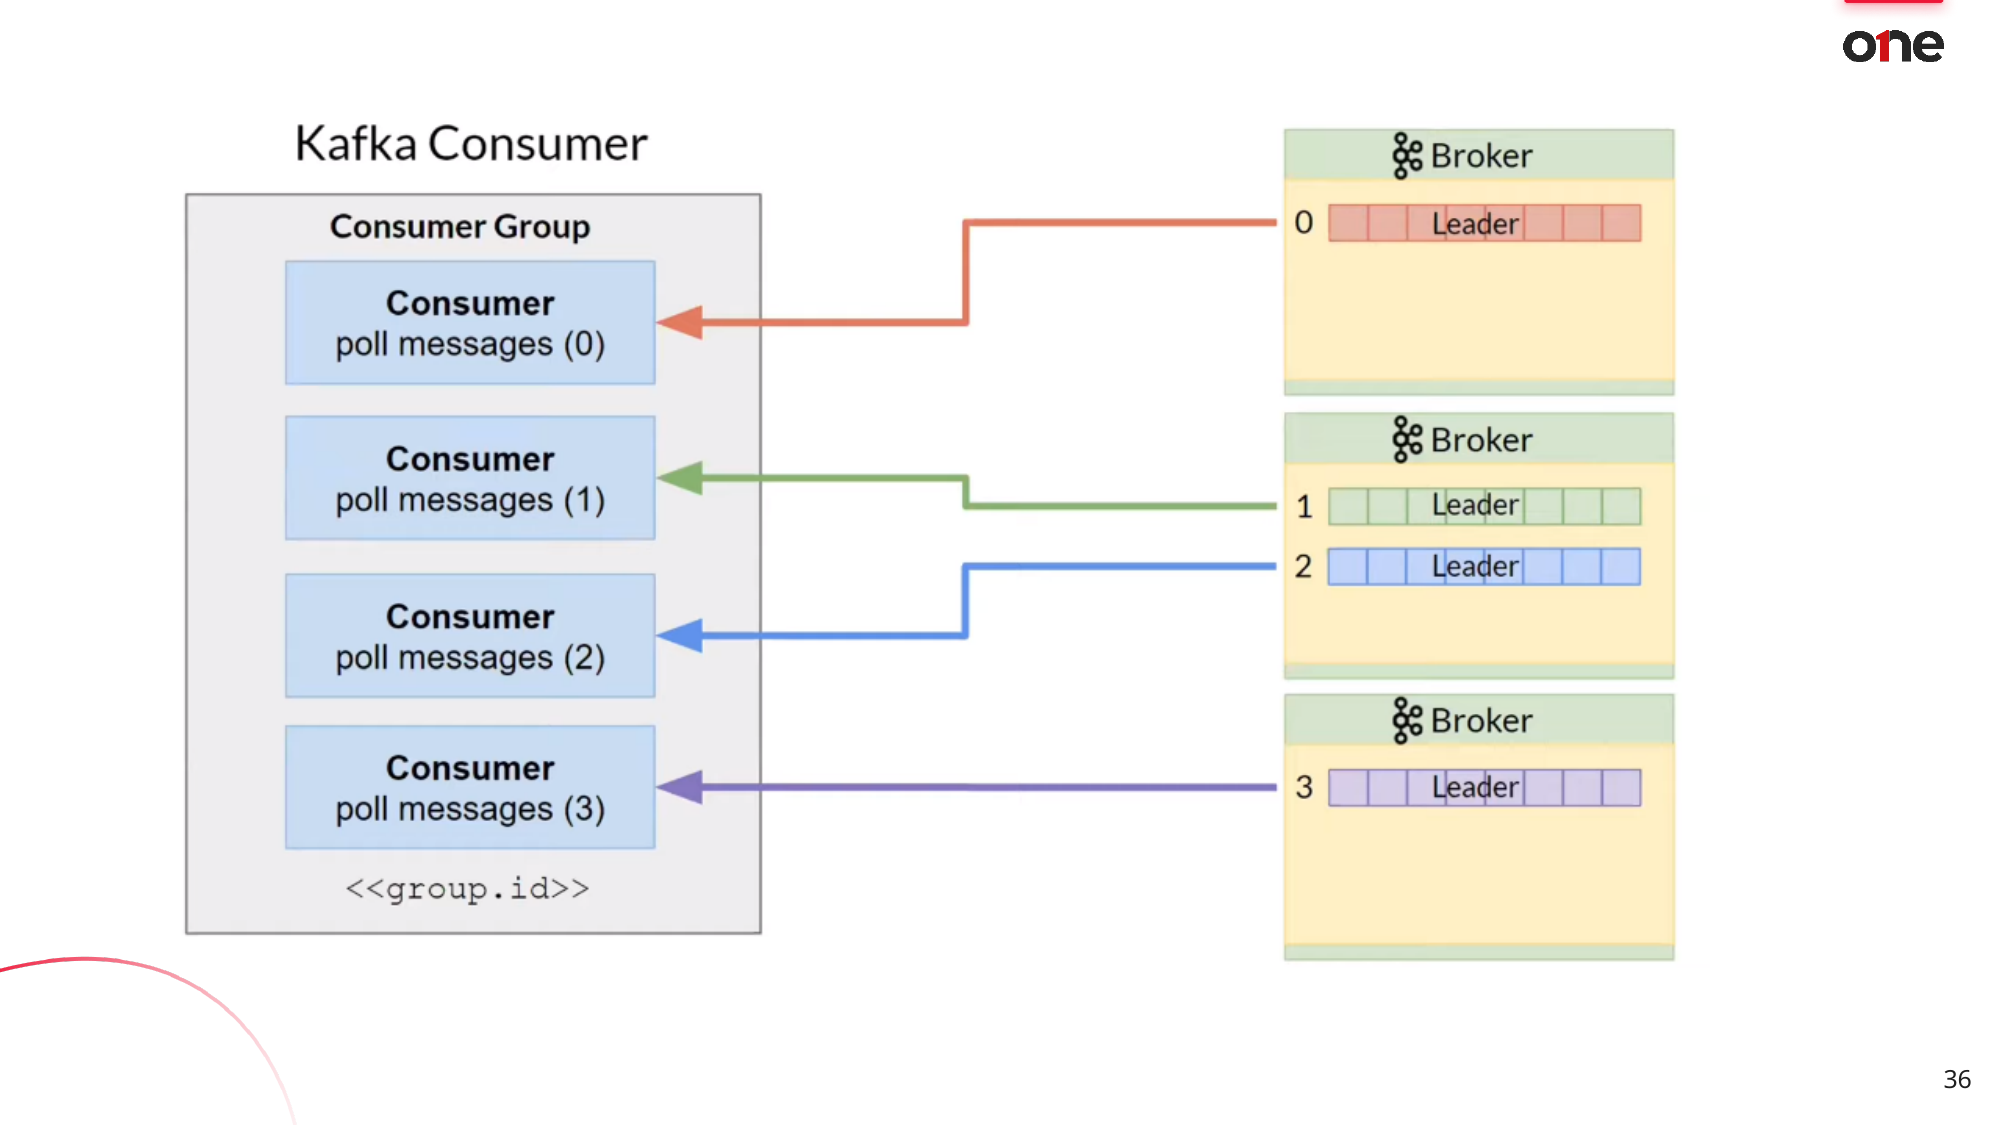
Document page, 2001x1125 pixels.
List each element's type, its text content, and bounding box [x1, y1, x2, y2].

picture [1843, 30, 1944, 62]
picture [1825, 0, 1961, 22]
slide_number 36 [1857, 1047, 1987, 1114]
picture [0, 120, 1710, 1125]
